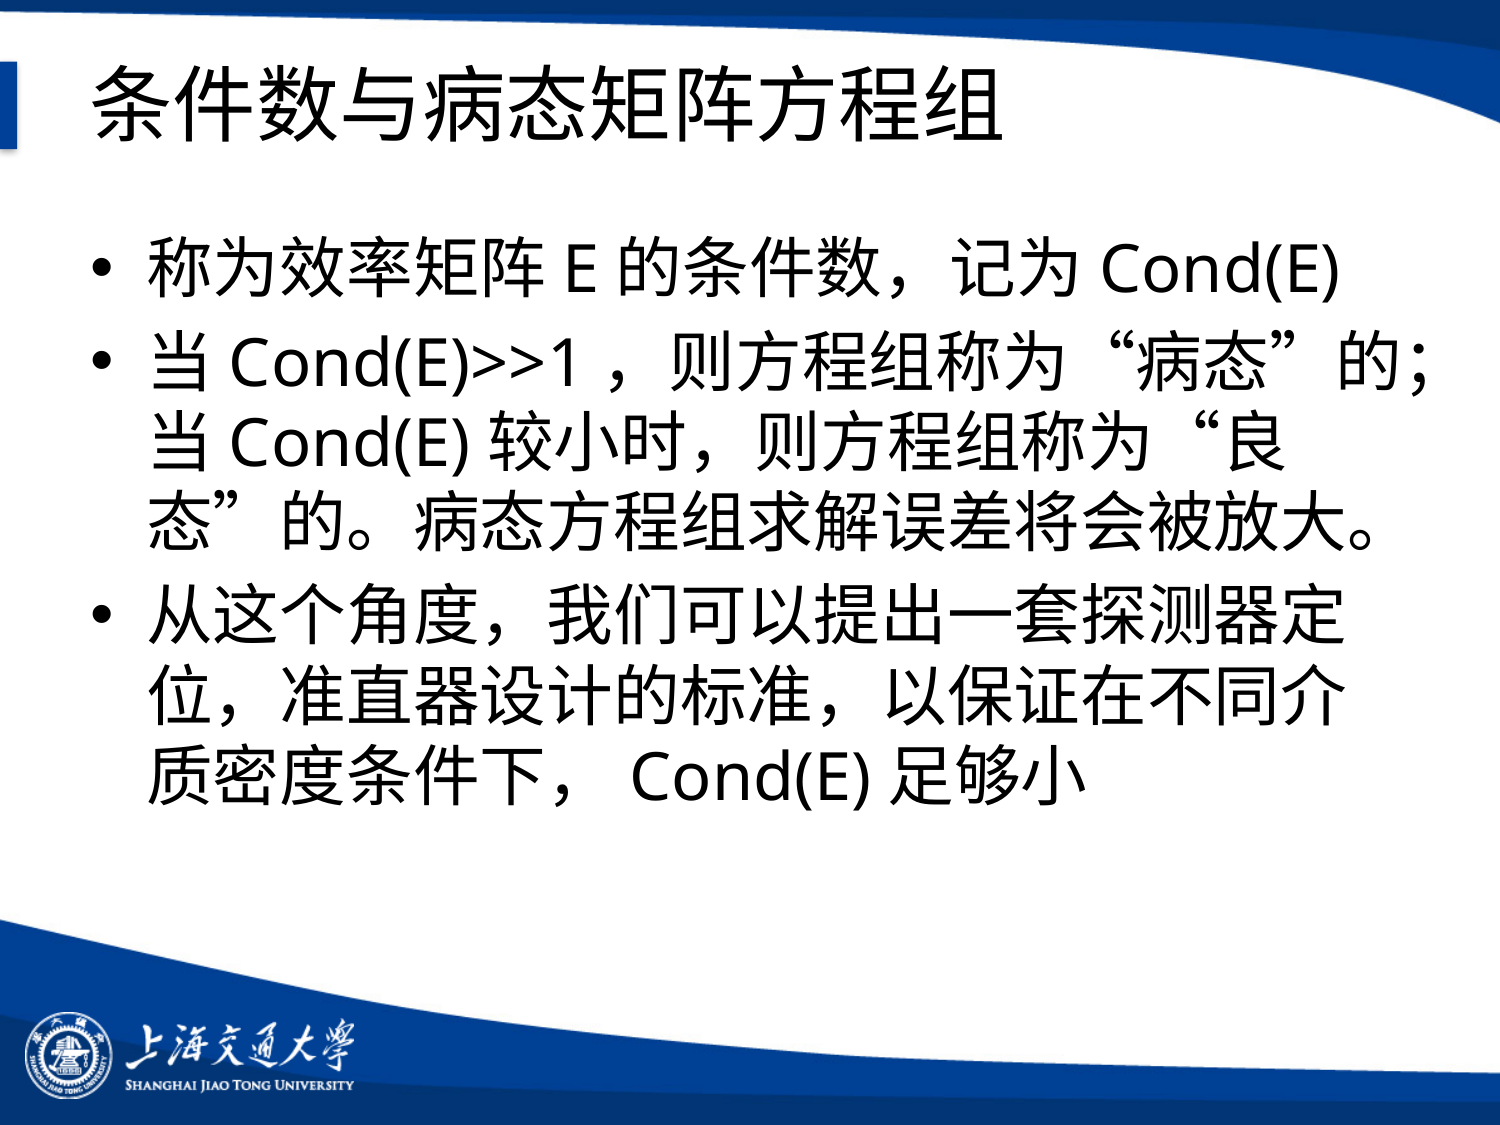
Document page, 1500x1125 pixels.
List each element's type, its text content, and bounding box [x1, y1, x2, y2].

title 条件数与病态矩阵方程组 [75, 45, 1112, 170]
picture [0, 0, 1500, 1125]
